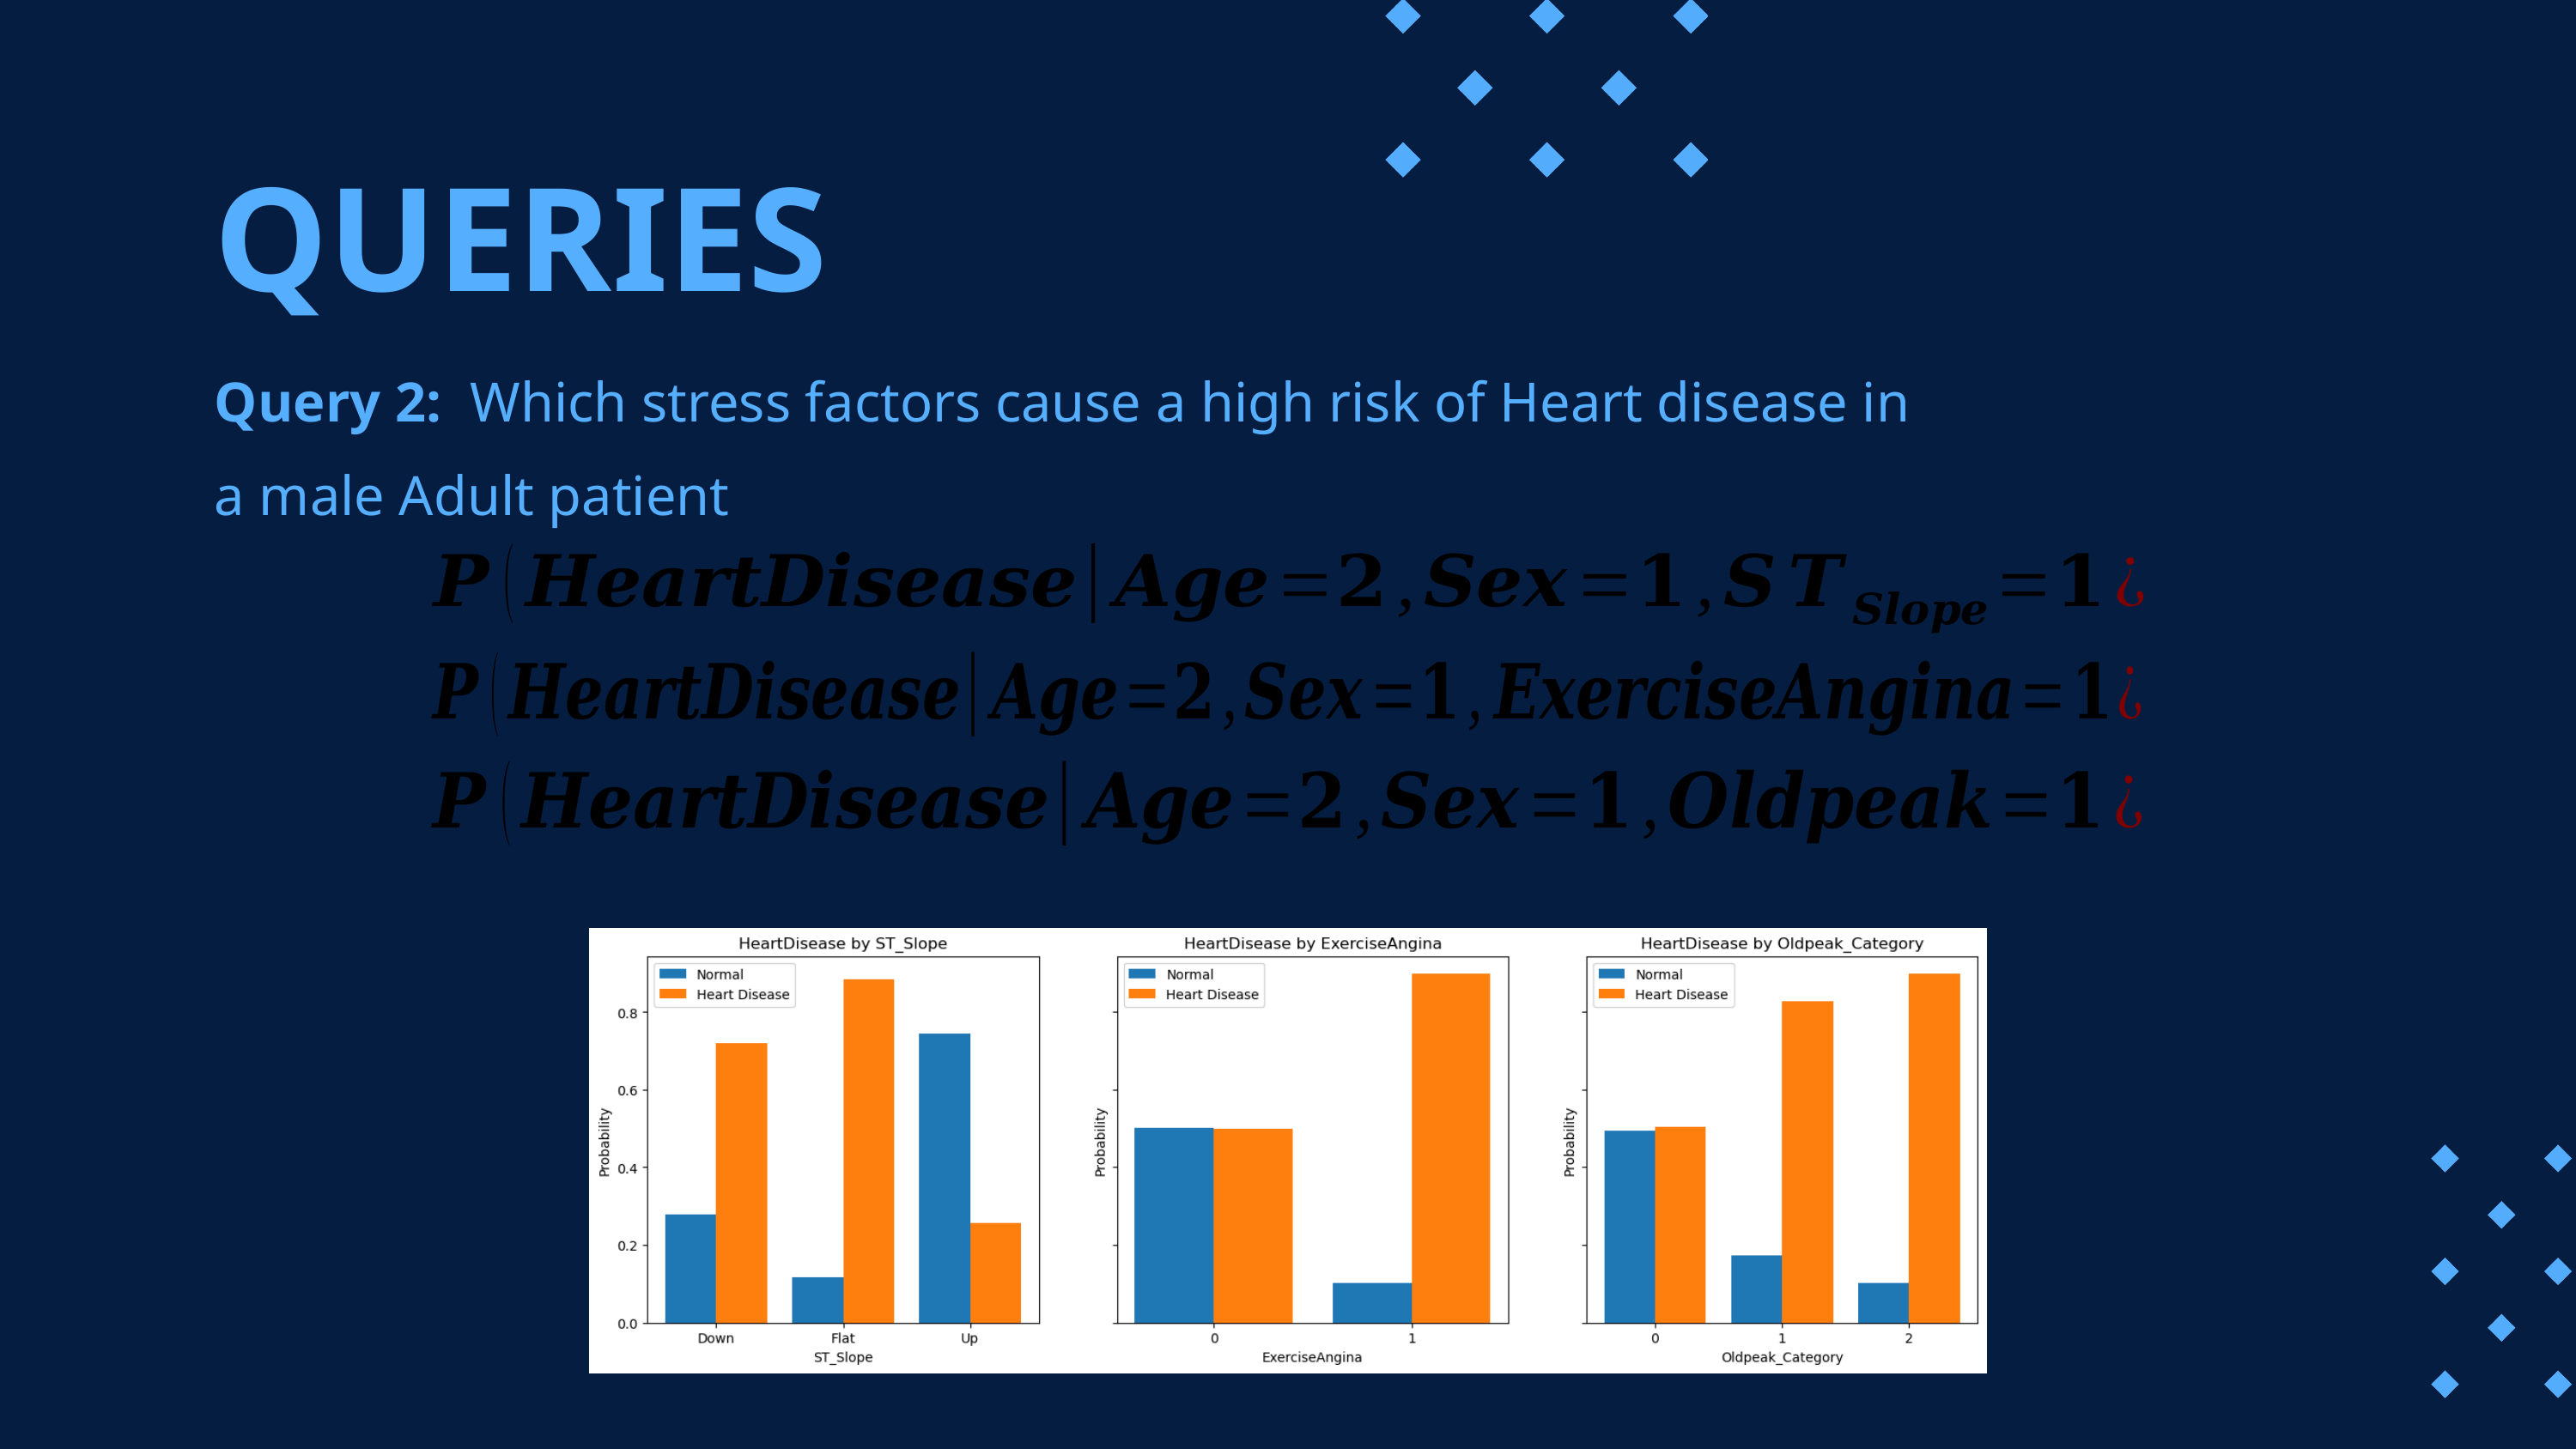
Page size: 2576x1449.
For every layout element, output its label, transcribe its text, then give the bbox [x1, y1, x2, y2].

text_box [1385, 0, 1709, 148]
text_box QUERIES [214, 148, 1803, 320]
picture [589, 928, 1987, 1373]
text_box [2431, 1144, 2576, 1398]
text_box Query 2: Which stress factors cause a high risk of Heart disease in a male Adult patient [214, 340, 1932, 526]
